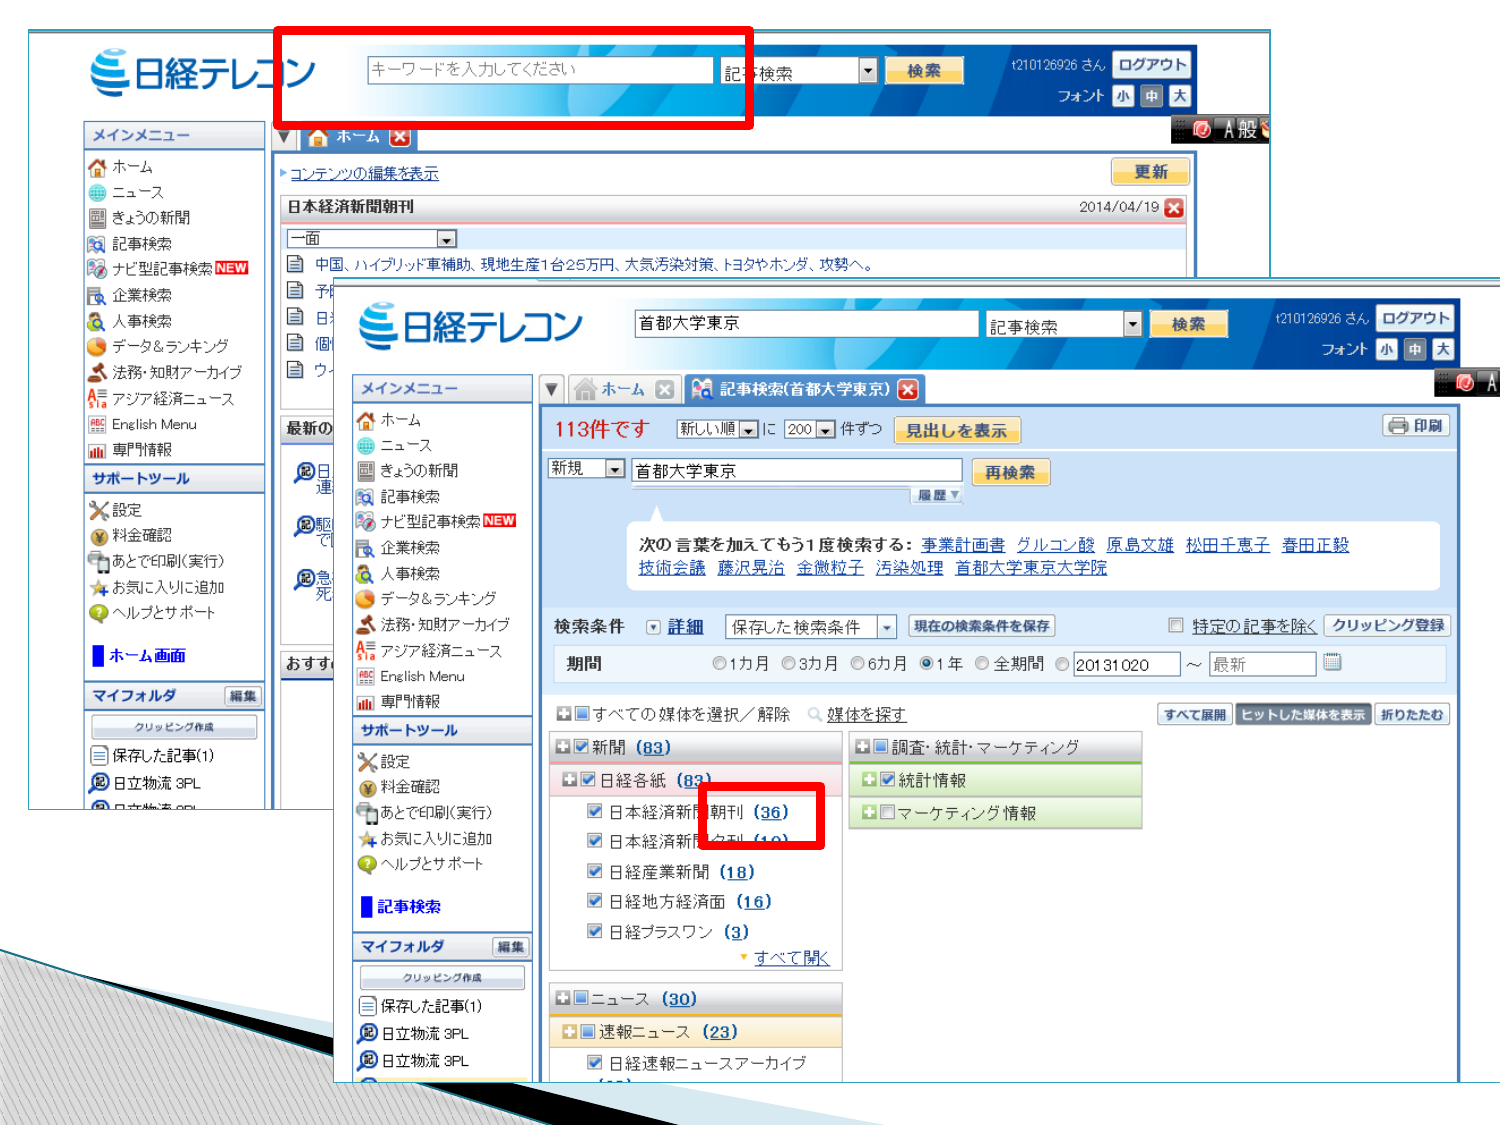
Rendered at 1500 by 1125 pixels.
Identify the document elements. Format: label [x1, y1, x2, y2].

text_box [273, 26, 754, 30]
picture [29, 30, 1500, 1082]
